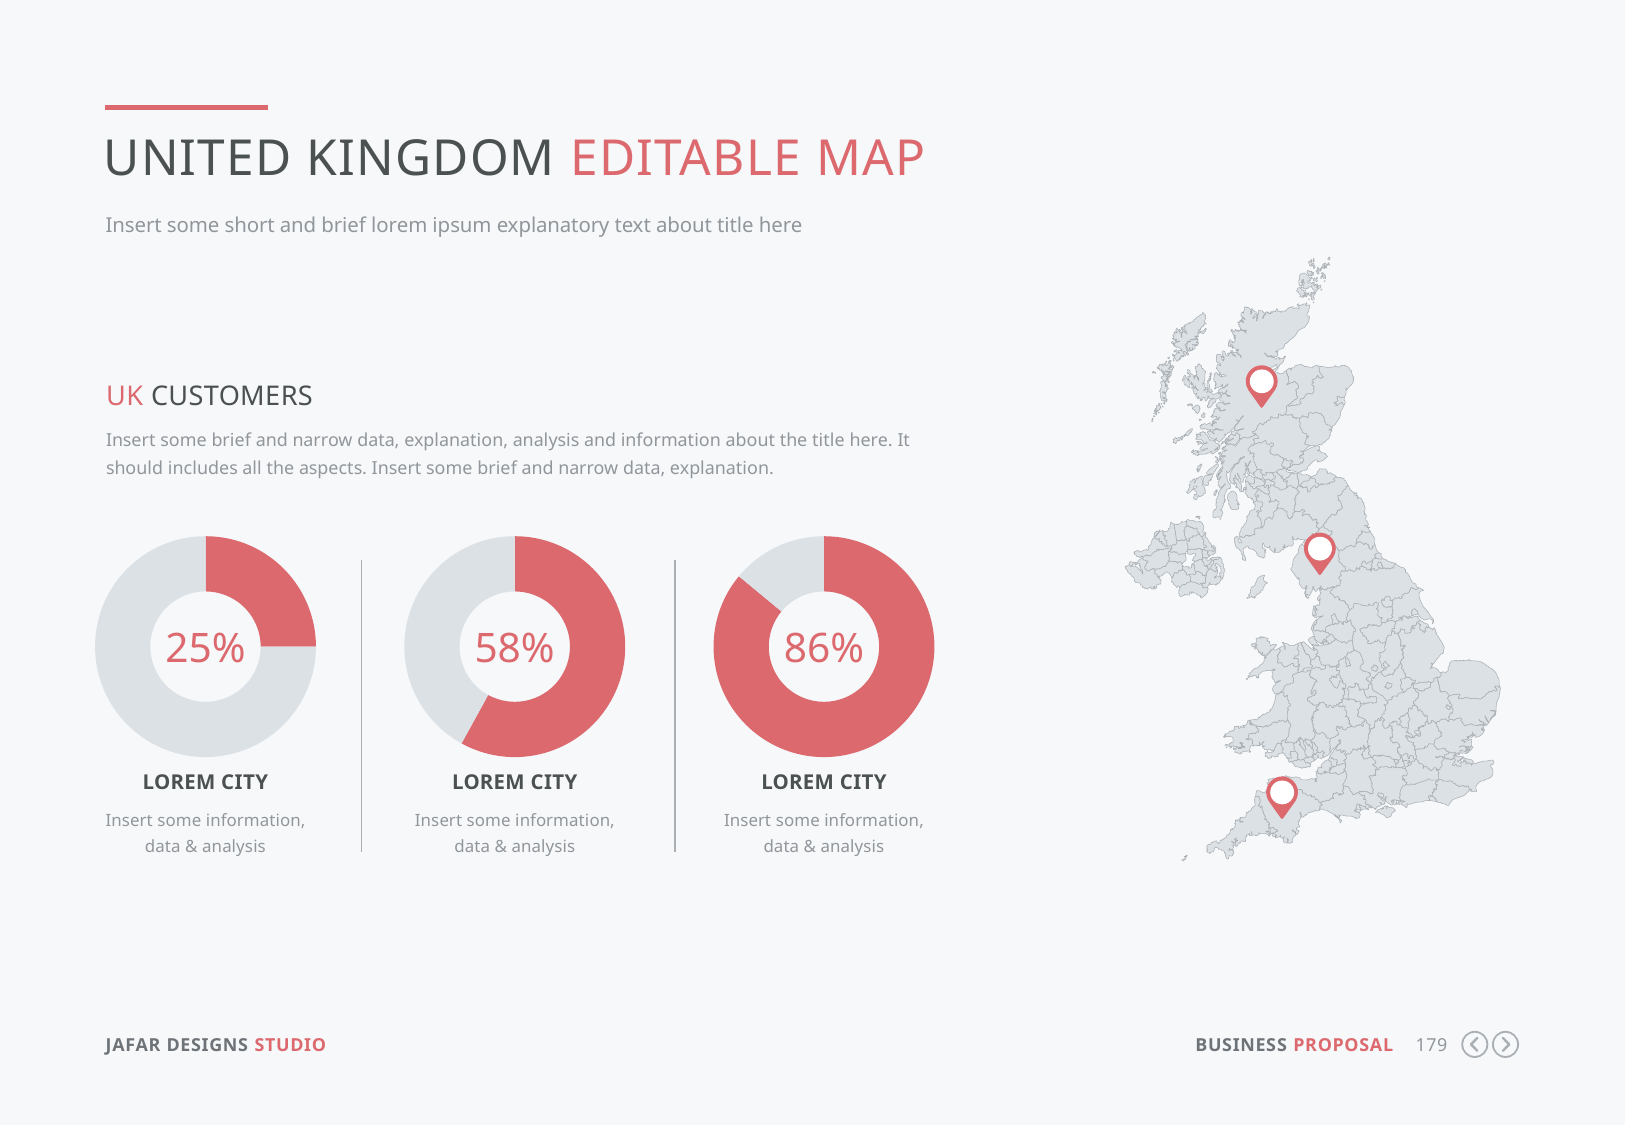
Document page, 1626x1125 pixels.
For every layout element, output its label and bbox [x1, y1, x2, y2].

text_box [1124, 257, 1501, 861]
text_box [105, 769, 306, 857]
list [105, 209, 1519, 241]
text_box [414, 769, 615, 857]
chart [706, 531, 942, 762]
text_box [724, 769, 924, 857]
text_box [106, 378, 922, 479]
chart [87, 531, 324, 762]
list [103, 125, 1518, 188]
chart [397, 531, 633, 762]
